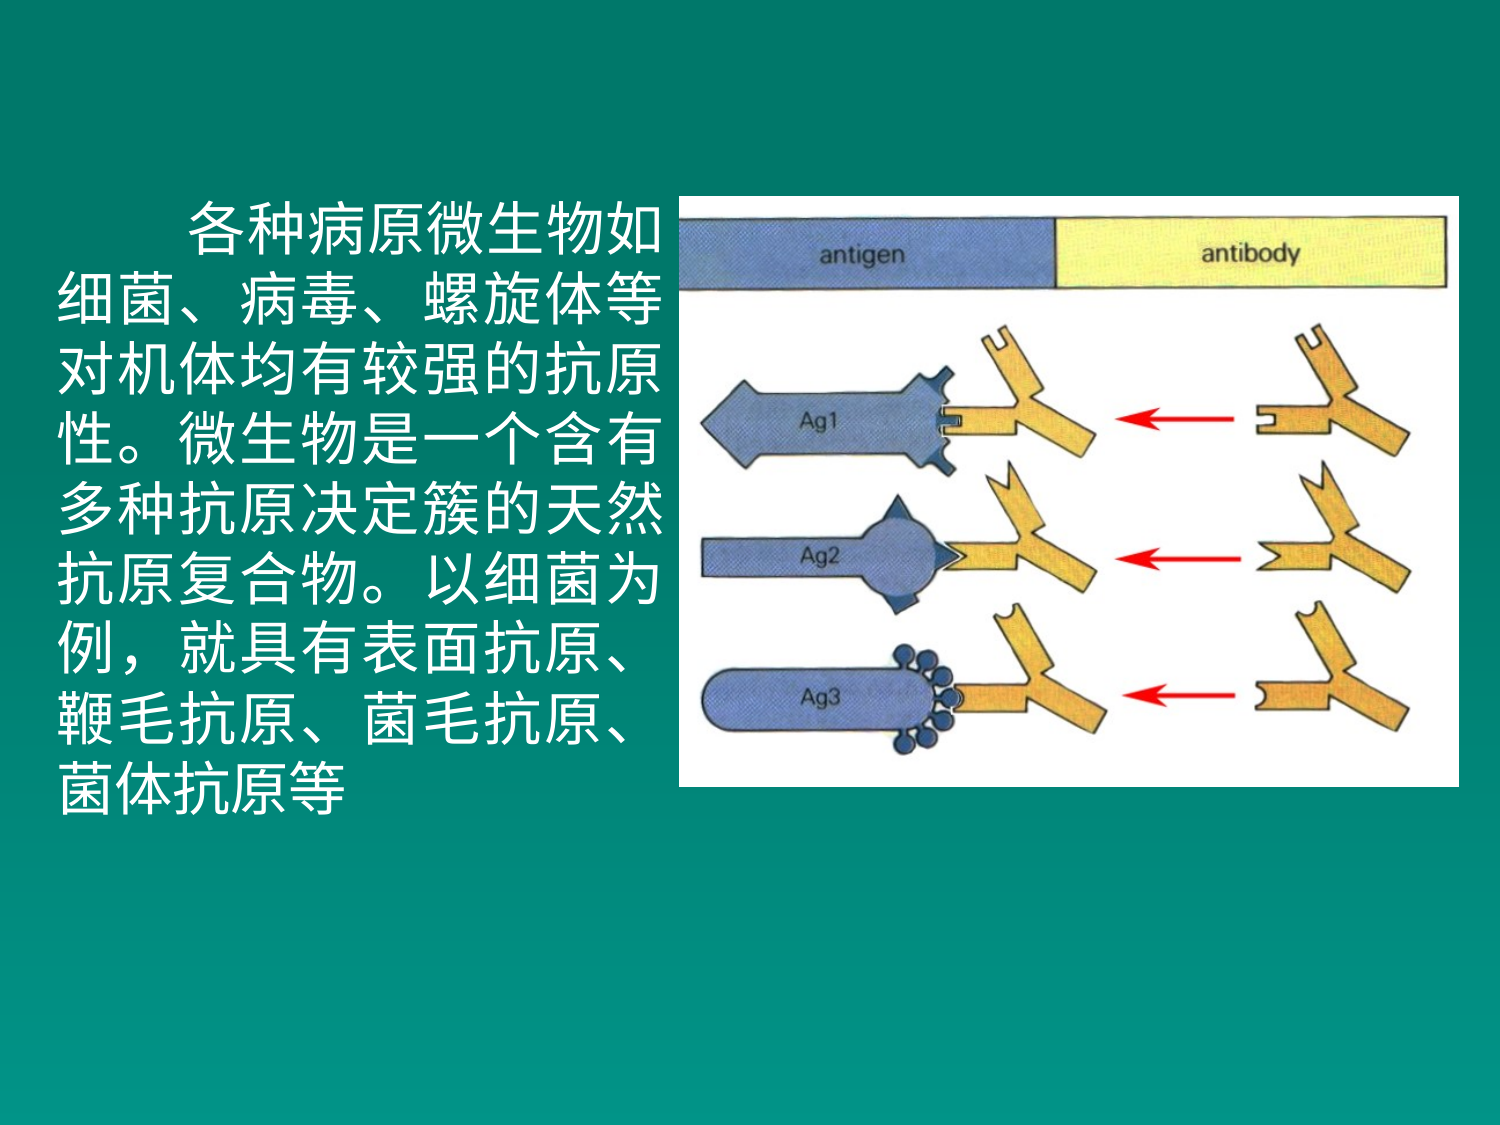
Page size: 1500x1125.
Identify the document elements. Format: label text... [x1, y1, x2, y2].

text_box 各种病原微生物如细菌、病毒、螺旋体等对机体均有较强的抗原性。微生物是一个含有多种抗原决定簇的天然抗原复合物。以细菌为例，就具有表面抗原、鞭毛抗原、菌毛抗原、菌体抗原等 [41, 184, 680, 830]
picture [678, 195, 1459, 787]
